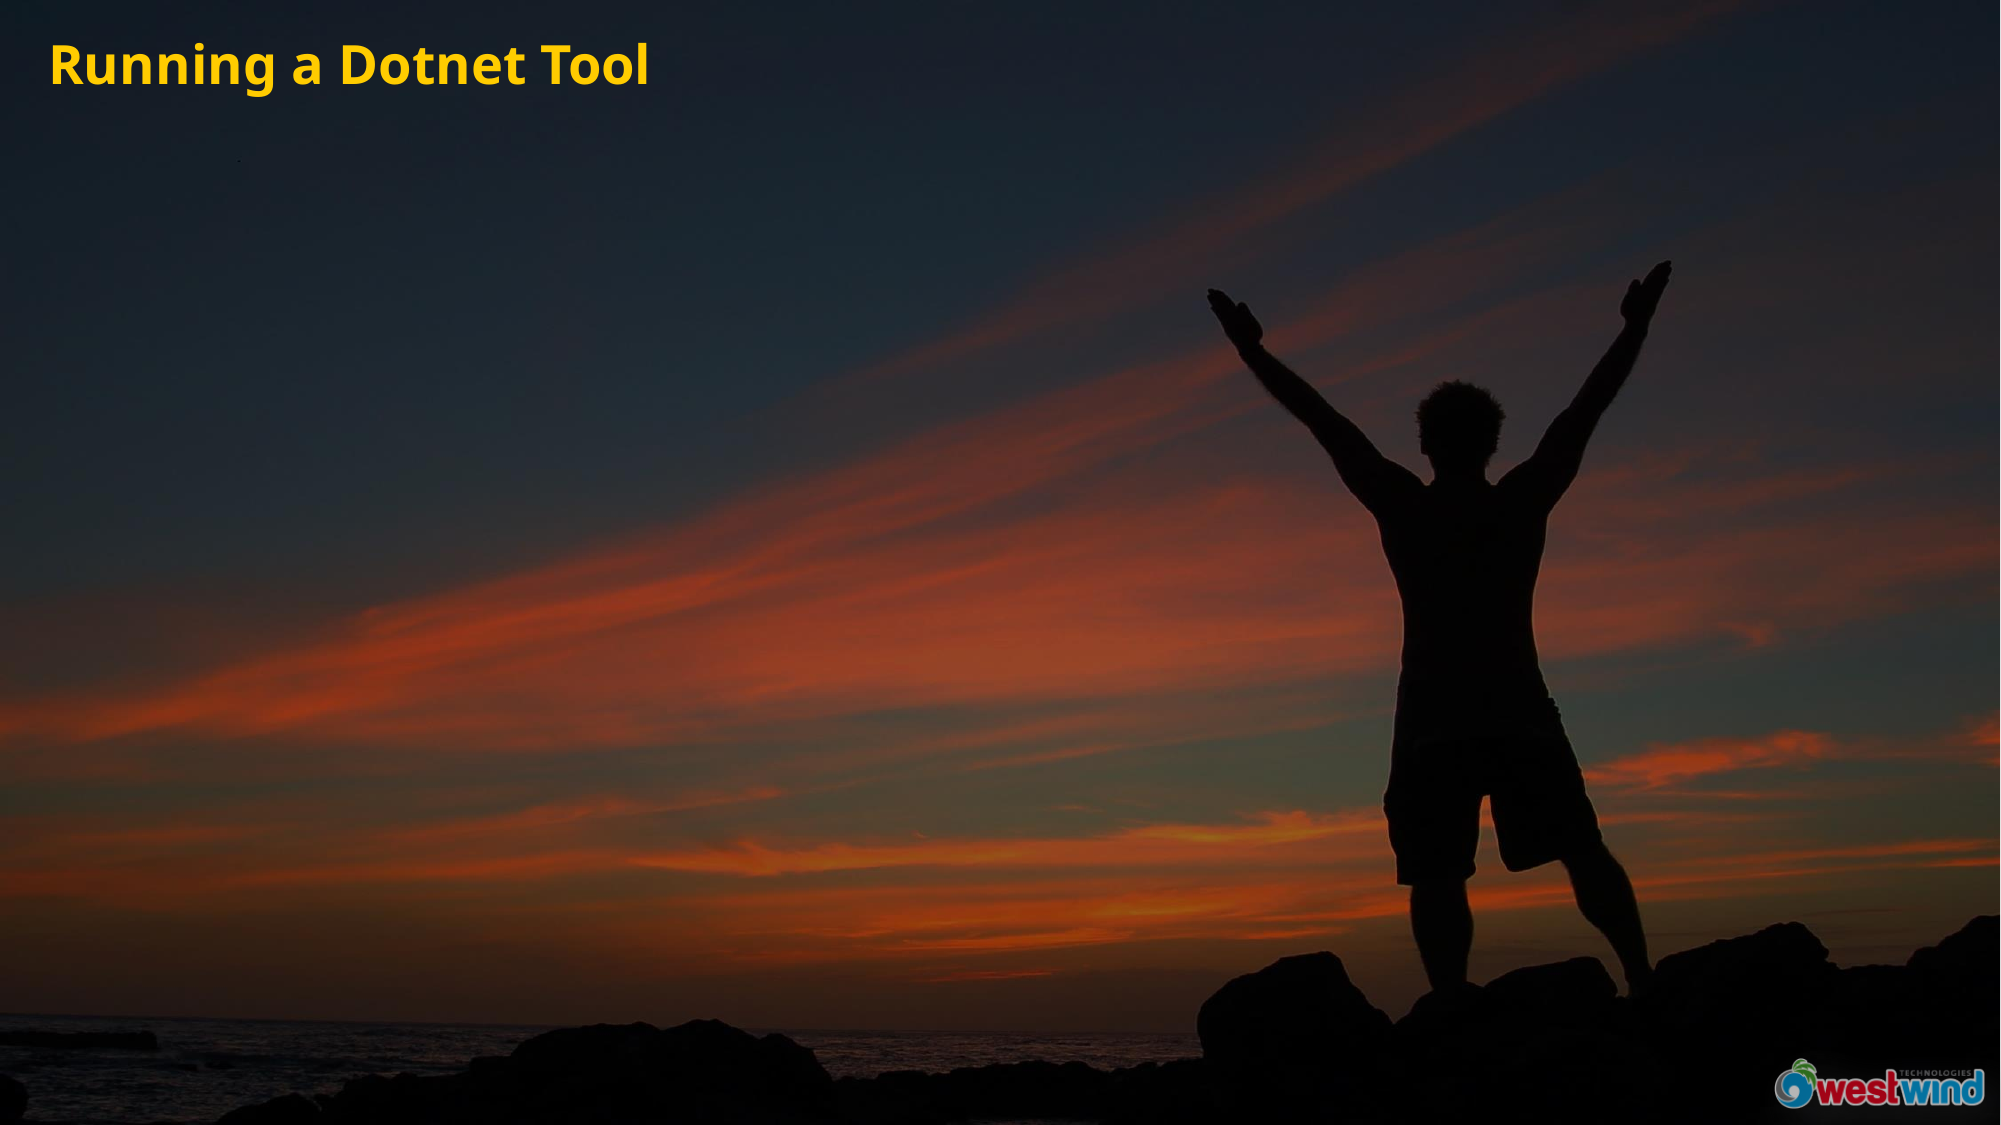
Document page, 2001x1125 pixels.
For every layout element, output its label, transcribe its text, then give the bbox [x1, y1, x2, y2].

picture [0, 0, 2001, 1125]
title Running a Dotnet Tool [33, 24, 1734, 100]
